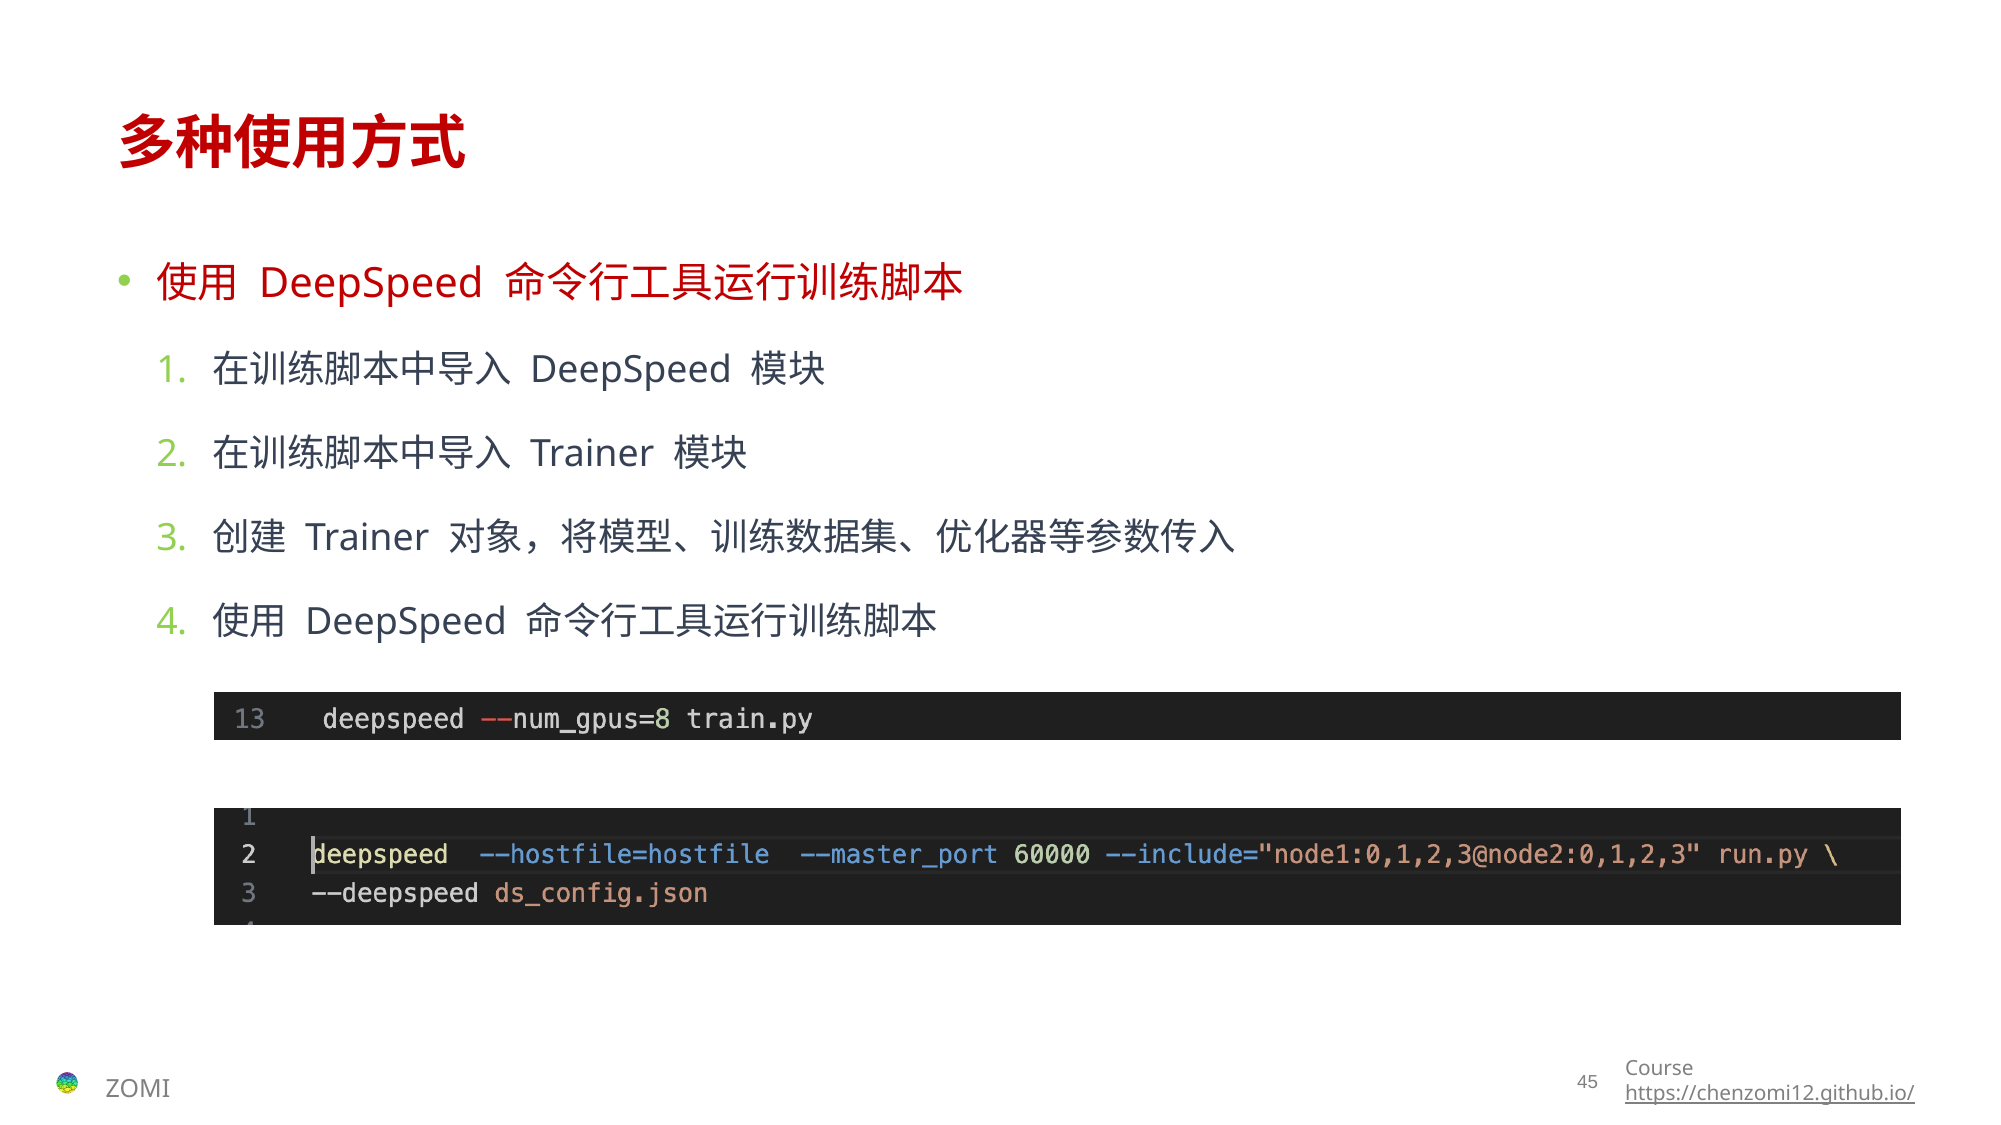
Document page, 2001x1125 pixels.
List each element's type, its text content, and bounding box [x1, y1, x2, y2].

title 多种使用方式 [102, 91, 1901, 189]
picture [214, 808, 1901, 925]
list 使用 DeepSpeed 命令行工具运行训练脚本 在训练脚本中导入 DeepSpeed 模块 在训练脚本中导入 Trainer 模块 创建 Trainer 对象，将模型、训练数据集、优化器等参数传入 使用 DeepSpeed 命令行工具运行训练脚本 [102, 223, 1901, 1043]
picture [57, 1073, 77, 1093]
picture [214, 691, 1901, 740]
